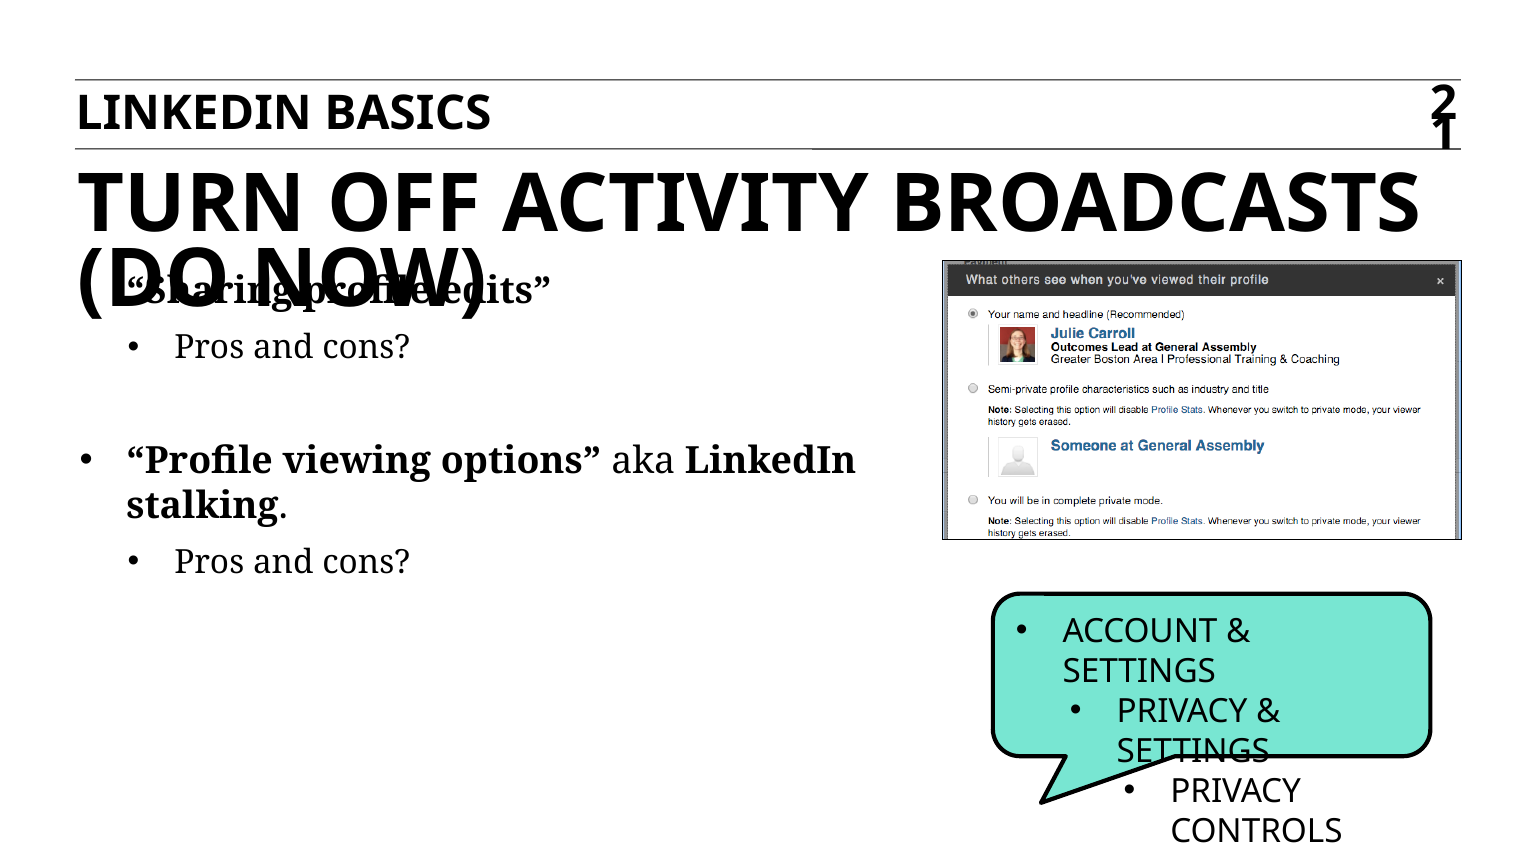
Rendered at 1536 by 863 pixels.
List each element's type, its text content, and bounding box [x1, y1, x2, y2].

slide_number 21 [1419, 86, 1461, 138]
list “Sharing profile edits” Pros and cons? “Profile viewing options” aka LinkedIn stalking. Pros and cons? [79, 260, 918, 819]
picture [942, 259, 1462, 540]
title TURN OFF ACTIVITY BROADCASTS (Do NOW) [77, 167, 1461, 261]
list LINKEDIN BASICS [60, 81, 1231, 132]
text_box ACCOUNT & SETTINGS PRIVACY & SETTINGS PRIVACY CONTROLS [992, 593, 1431, 803]
